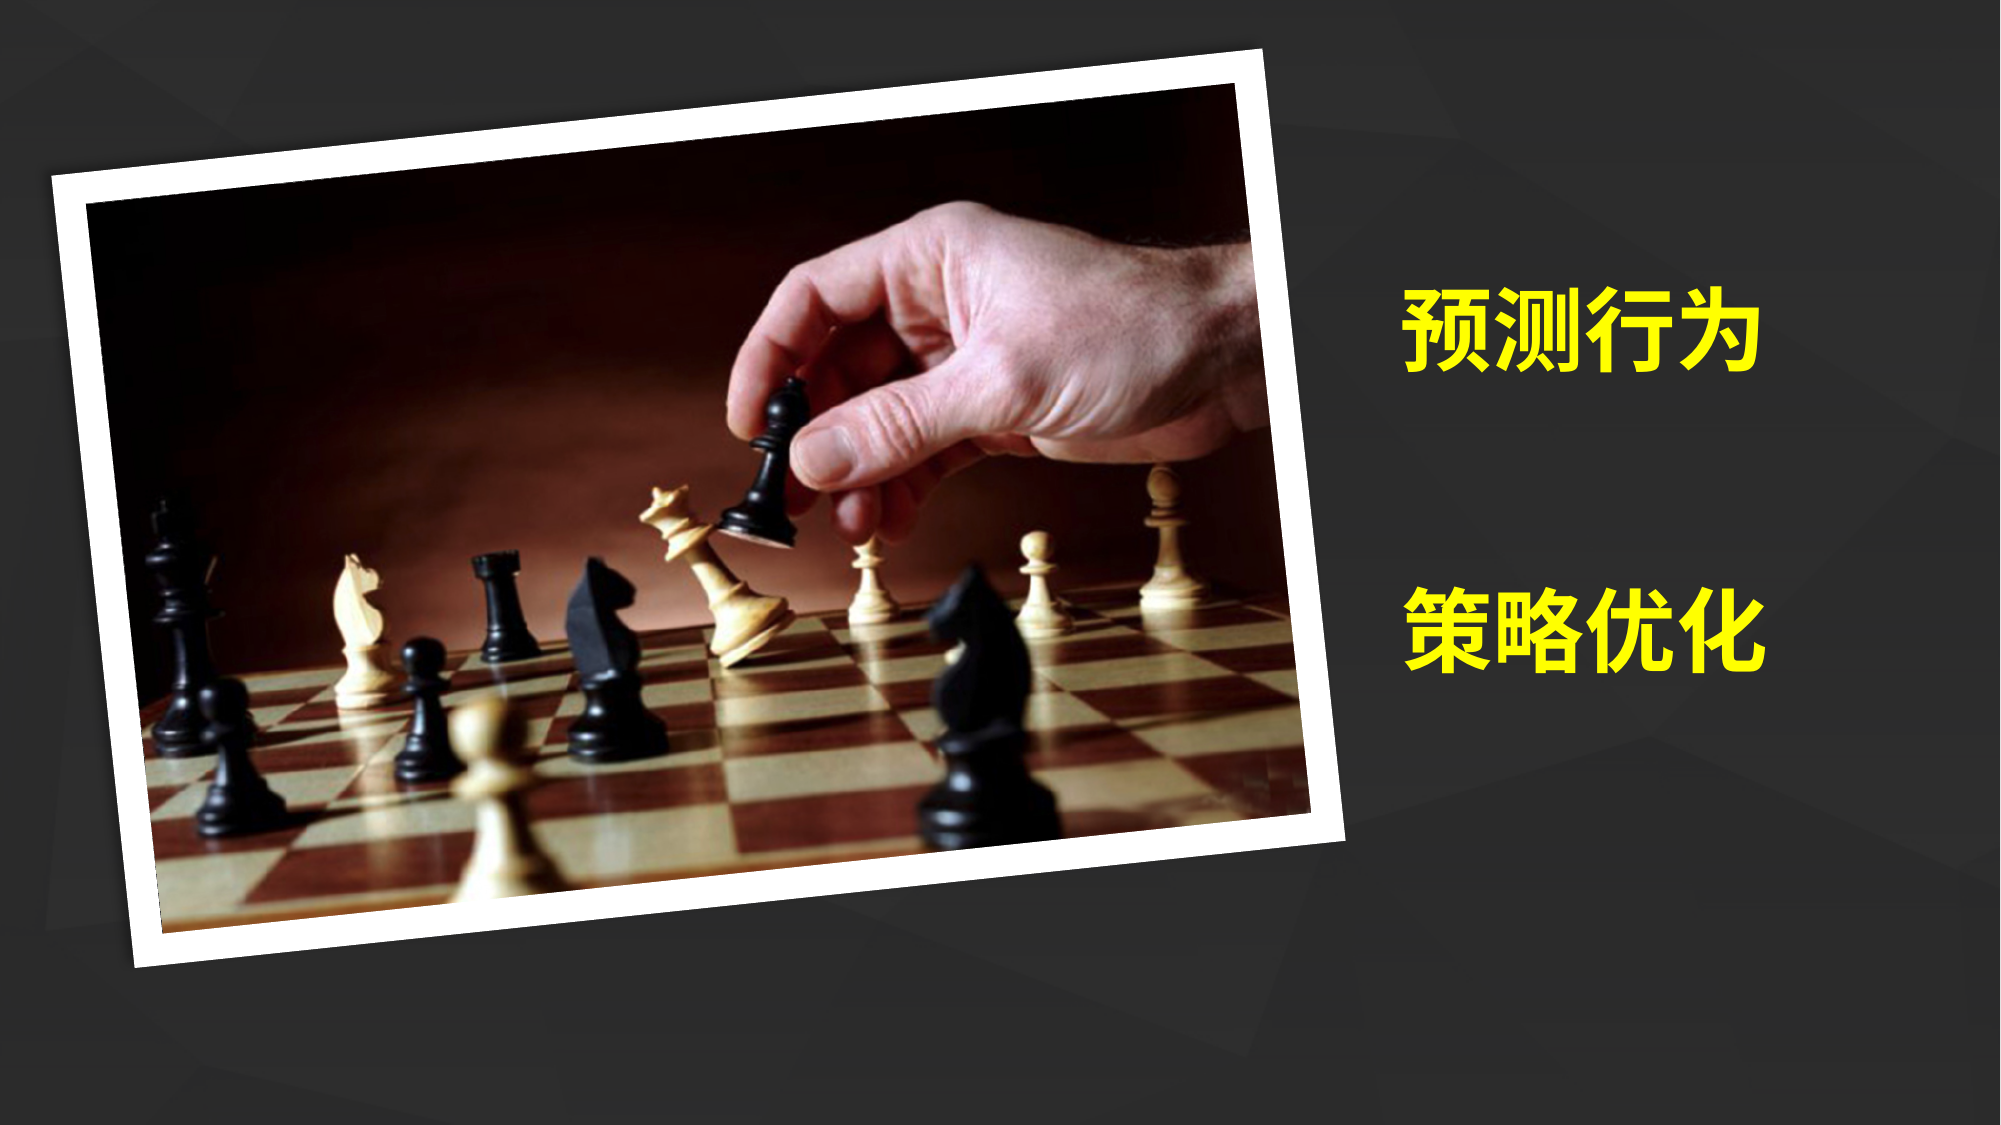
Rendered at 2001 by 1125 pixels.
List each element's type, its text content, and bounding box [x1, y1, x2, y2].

text_box 策略优化 [1386, 566, 1964, 692]
picture [0, 0, 2001, 1125]
text_box 预测行为 [1386, 265, 1879, 390]
